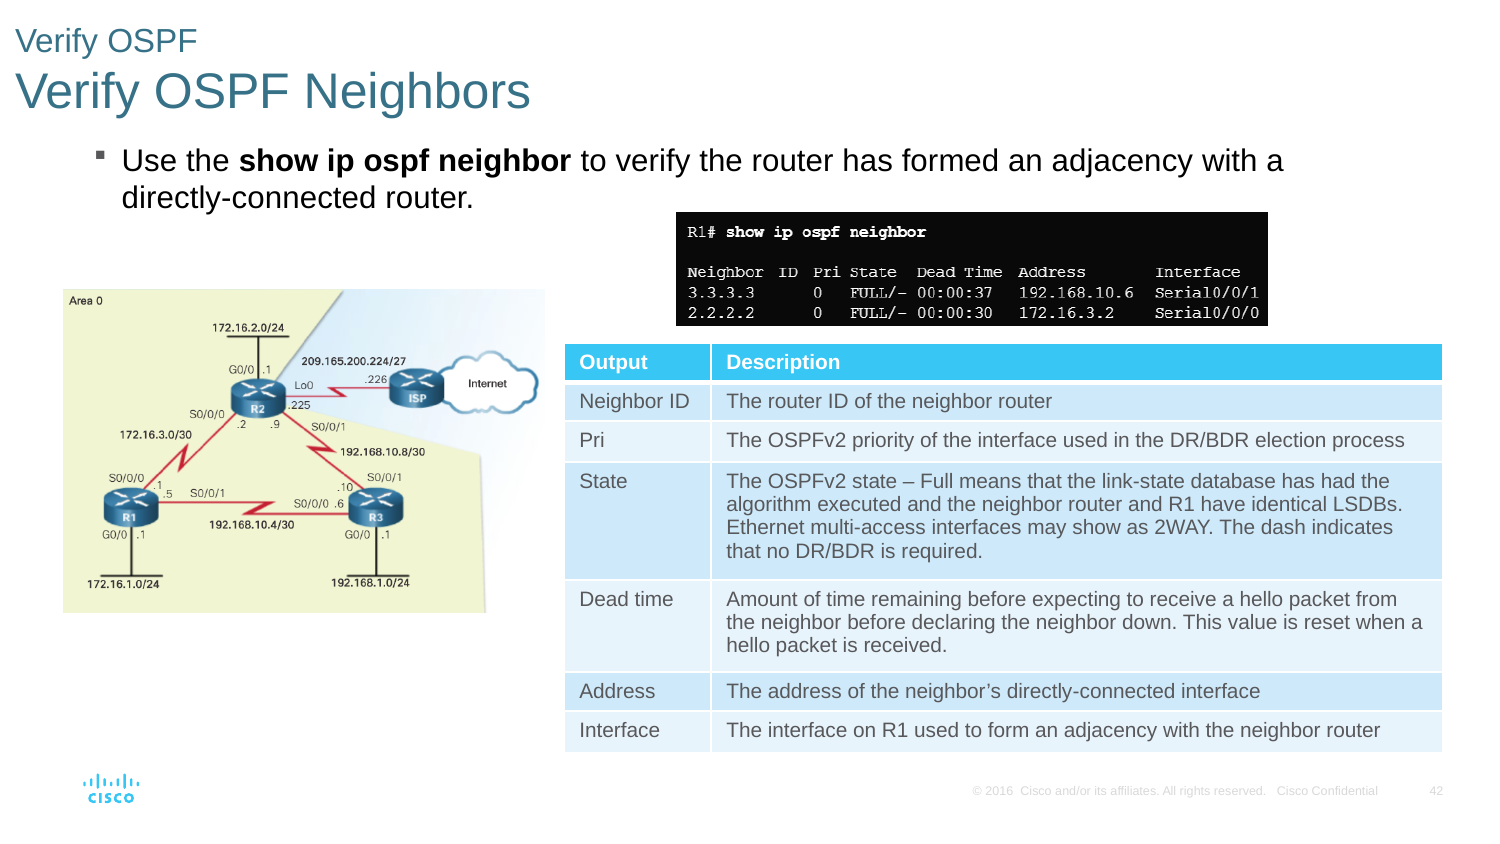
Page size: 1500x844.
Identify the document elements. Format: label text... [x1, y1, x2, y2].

table_cell The OSPFv2 priority of the interface used in the DR/BDR election process [712, 422, 1442, 461]
title Verify OSPF Verify OSPF Neighbors [0, 6, 1500, 131]
table_cell Dead time [565, 581, 710, 671]
table_cell The interface on R1 used to form an adjacency with the neighbor router [712, 712, 1442, 752]
table_cell The OSPFv2 state – Full means that the link-state database has had the algorithm executed and the neighbor router and R1 have identical LSDBs. Ethernet multi-access interfaces may show as 2WAY. The dash indicates that no DR/BDR is required. [712, 463, 1442, 579]
table_cell The address of the neighbor’s directly-connected interface [712, 673, 1442, 710]
list Use the show ip ospf neighbor to verify the router has formed an adjacency with a directly-connected router. [78, 132, 1429, 819]
table_cell Pri [565, 422, 710, 461]
picture [63, 289, 546, 613]
table_cell Neighbor ID [565, 385, 710, 420]
picture [676, 212, 1268, 327]
table_header Output [565, 344, 710, 380]
table_header Description [712, 344, 1442, 380]
table_cell Interface [565, 712, 710, 752]
table_cell State [565, 463, 710, 579]
table_cell The router ID of the neighbor router [712, 385, 1442, 420]
table_cell Address [565, 673, 710, 710]
table_cell Amount of time remaining before expecting to receive a hello packet from the neighbor before declaring the neighbor down. This value is reset when a hello packet is received. [712, 581, 1442, 671]
